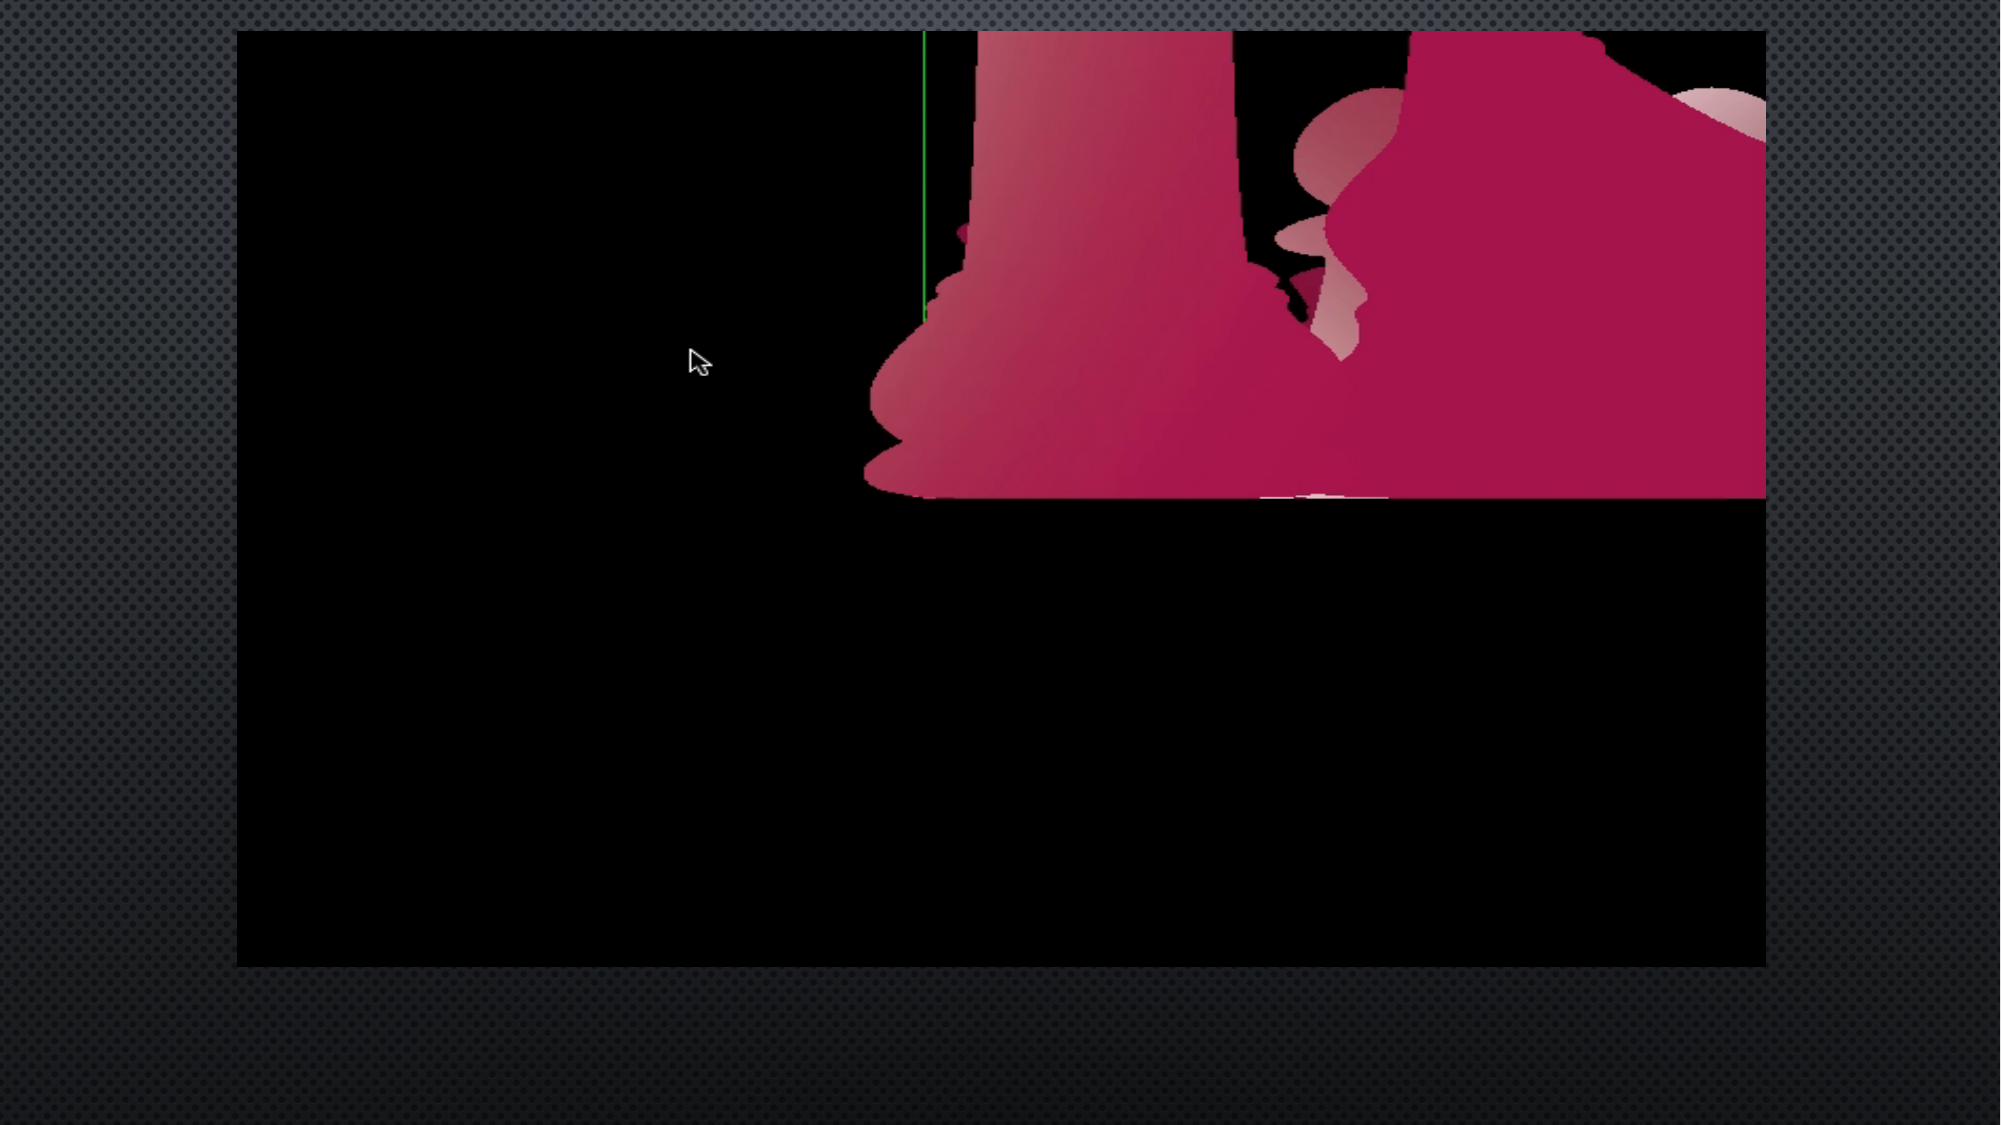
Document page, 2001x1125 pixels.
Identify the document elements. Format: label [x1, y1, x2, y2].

list [236, 30, 1767, 968]
